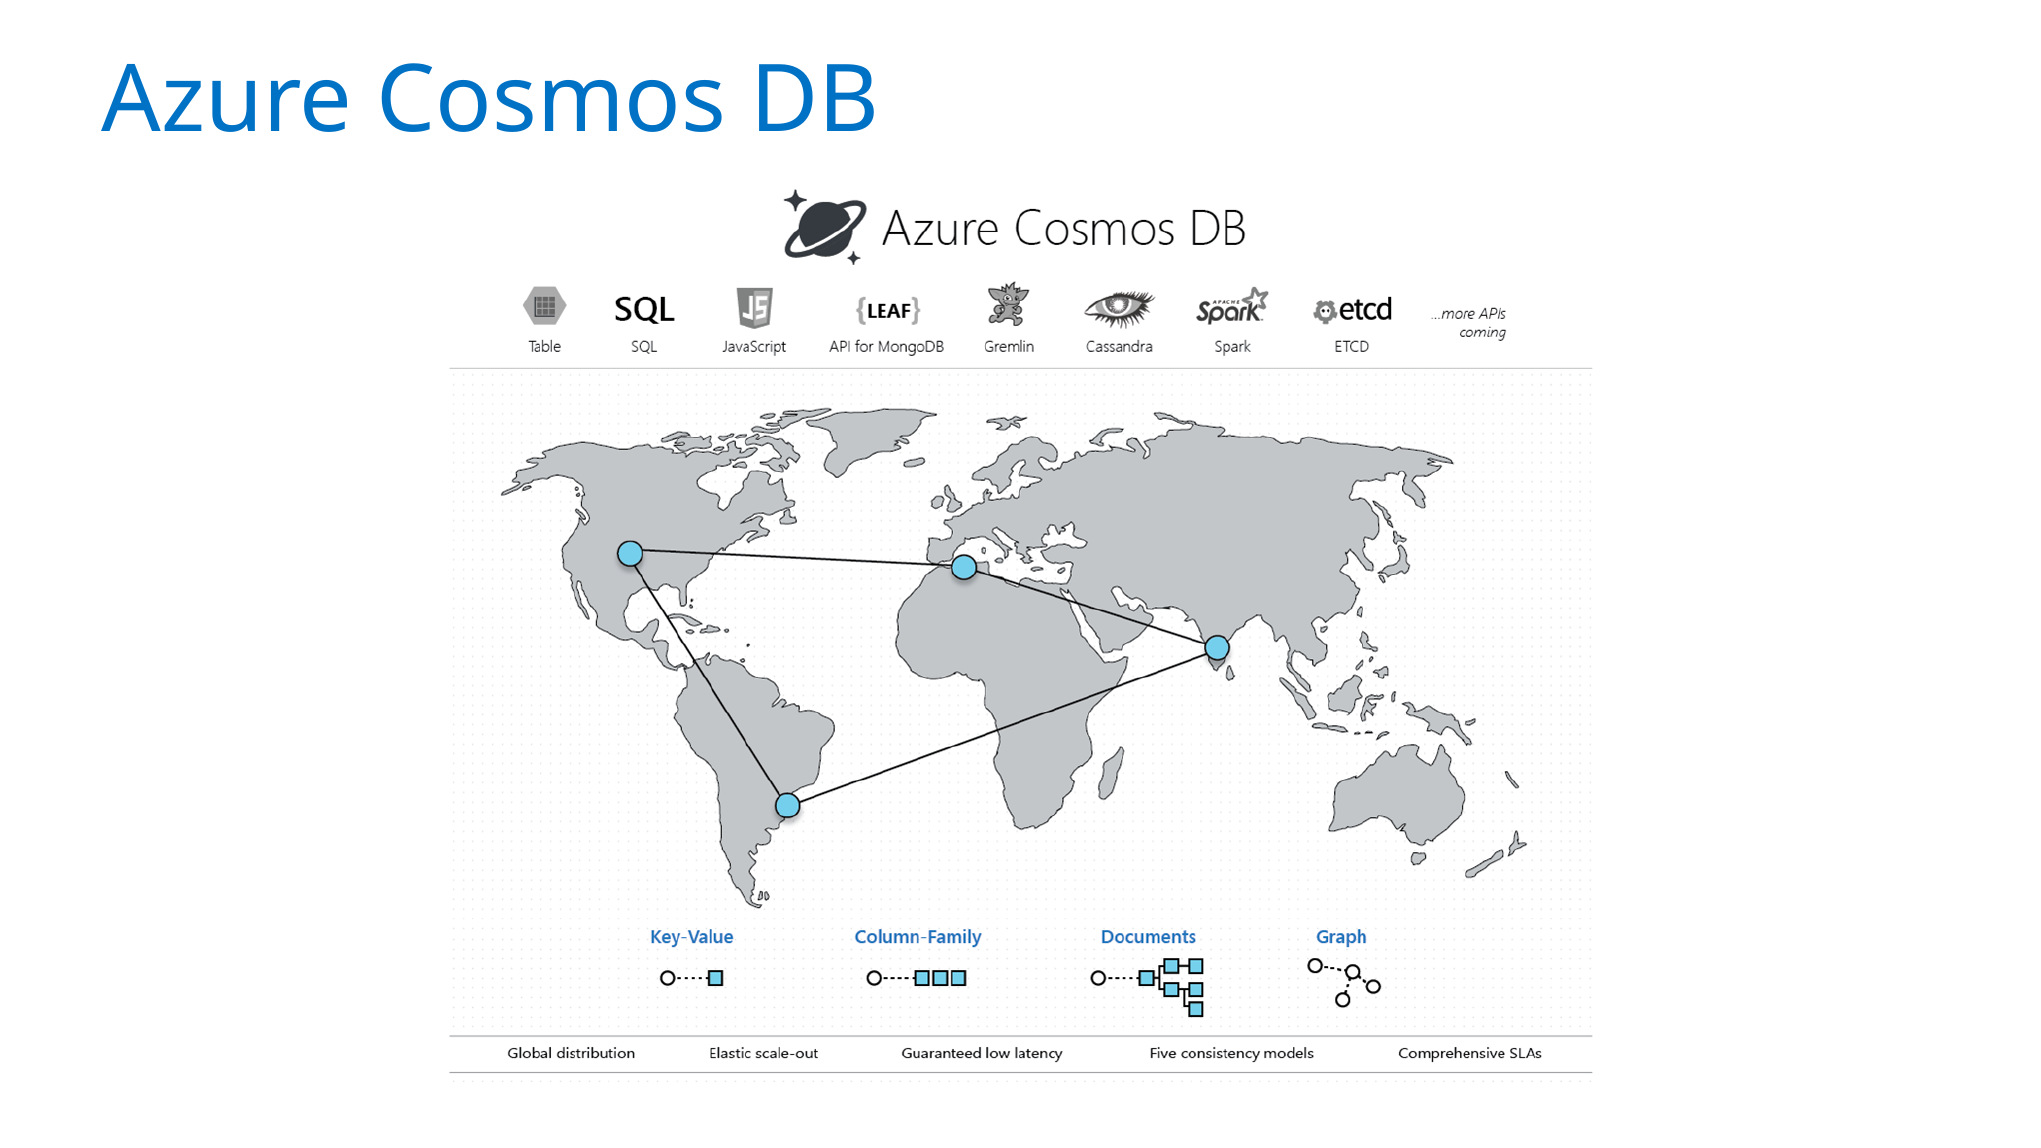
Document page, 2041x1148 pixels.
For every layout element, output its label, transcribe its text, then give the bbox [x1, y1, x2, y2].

picture [437, 163, 1603, 1090]
title Azure Cosmos DB [86, 38, 1953, 164]
